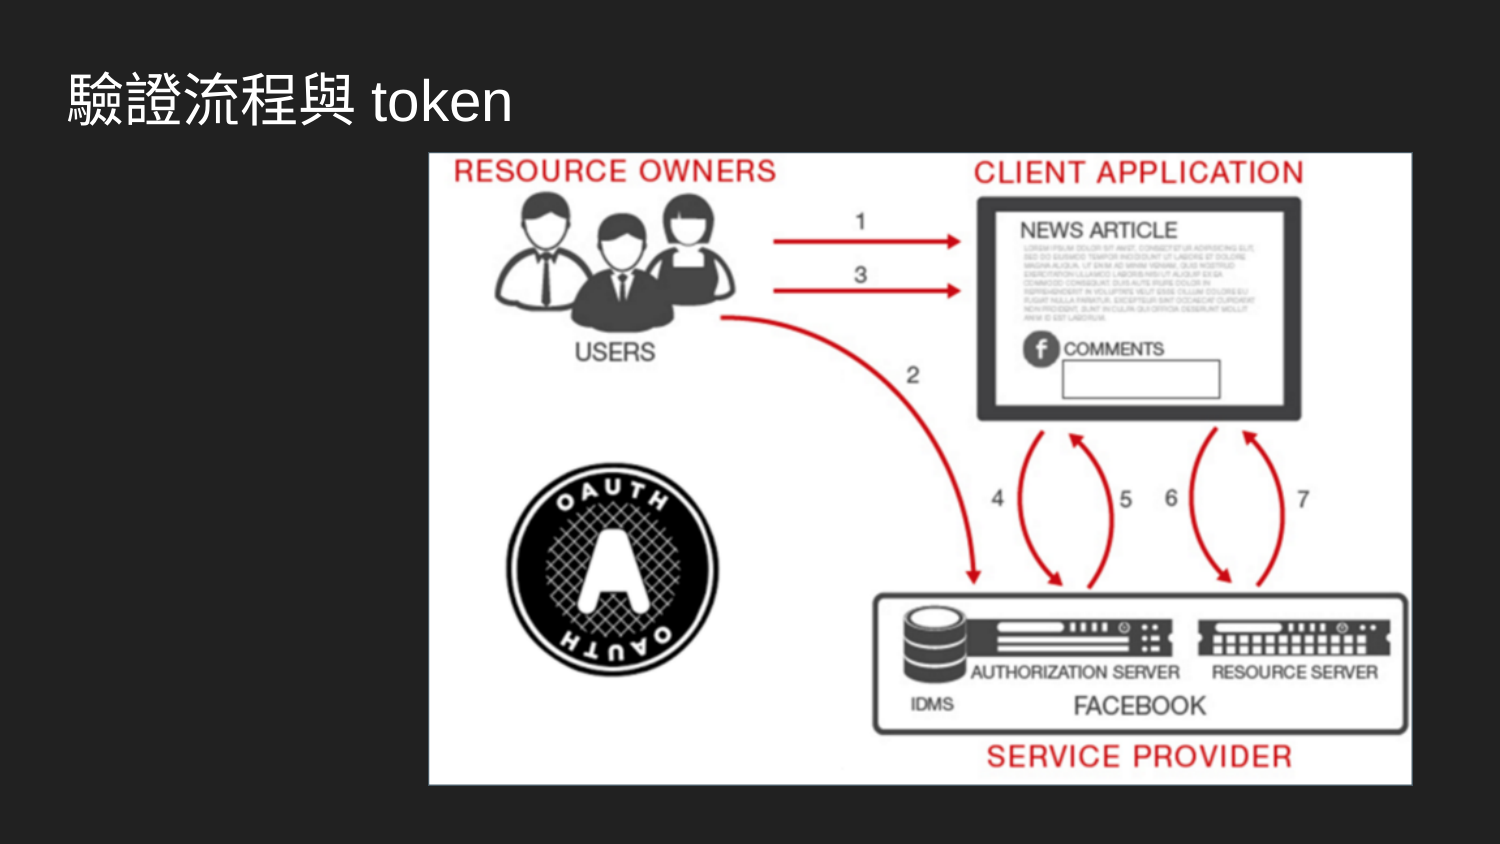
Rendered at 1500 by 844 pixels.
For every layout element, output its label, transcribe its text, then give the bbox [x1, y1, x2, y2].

picture [428, 152, 1413, 787]
title 驗證流程與token [51, 48, 1449, 143]
